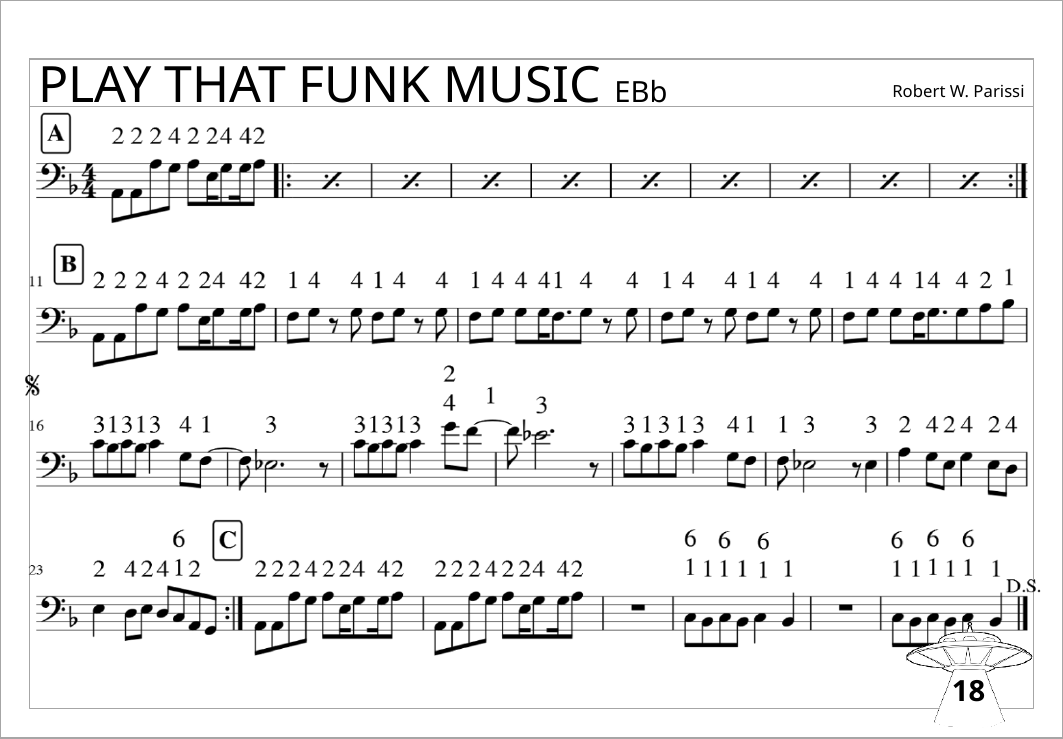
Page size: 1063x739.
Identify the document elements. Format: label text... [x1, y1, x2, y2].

text_box Robert W. Parissi [543, 53, 1040, 106]
text_box [0, 731, 881, 739]
text_box PLAY THAT FUNK MUSIC EBb [23, 45, 792, 106]
text_box [0, 0, 1063, 107]
text_box [1055, 730, 1063, 739]
picture [0, 108, 1063, 739]
text_box [27, 57, 1035, 106]
